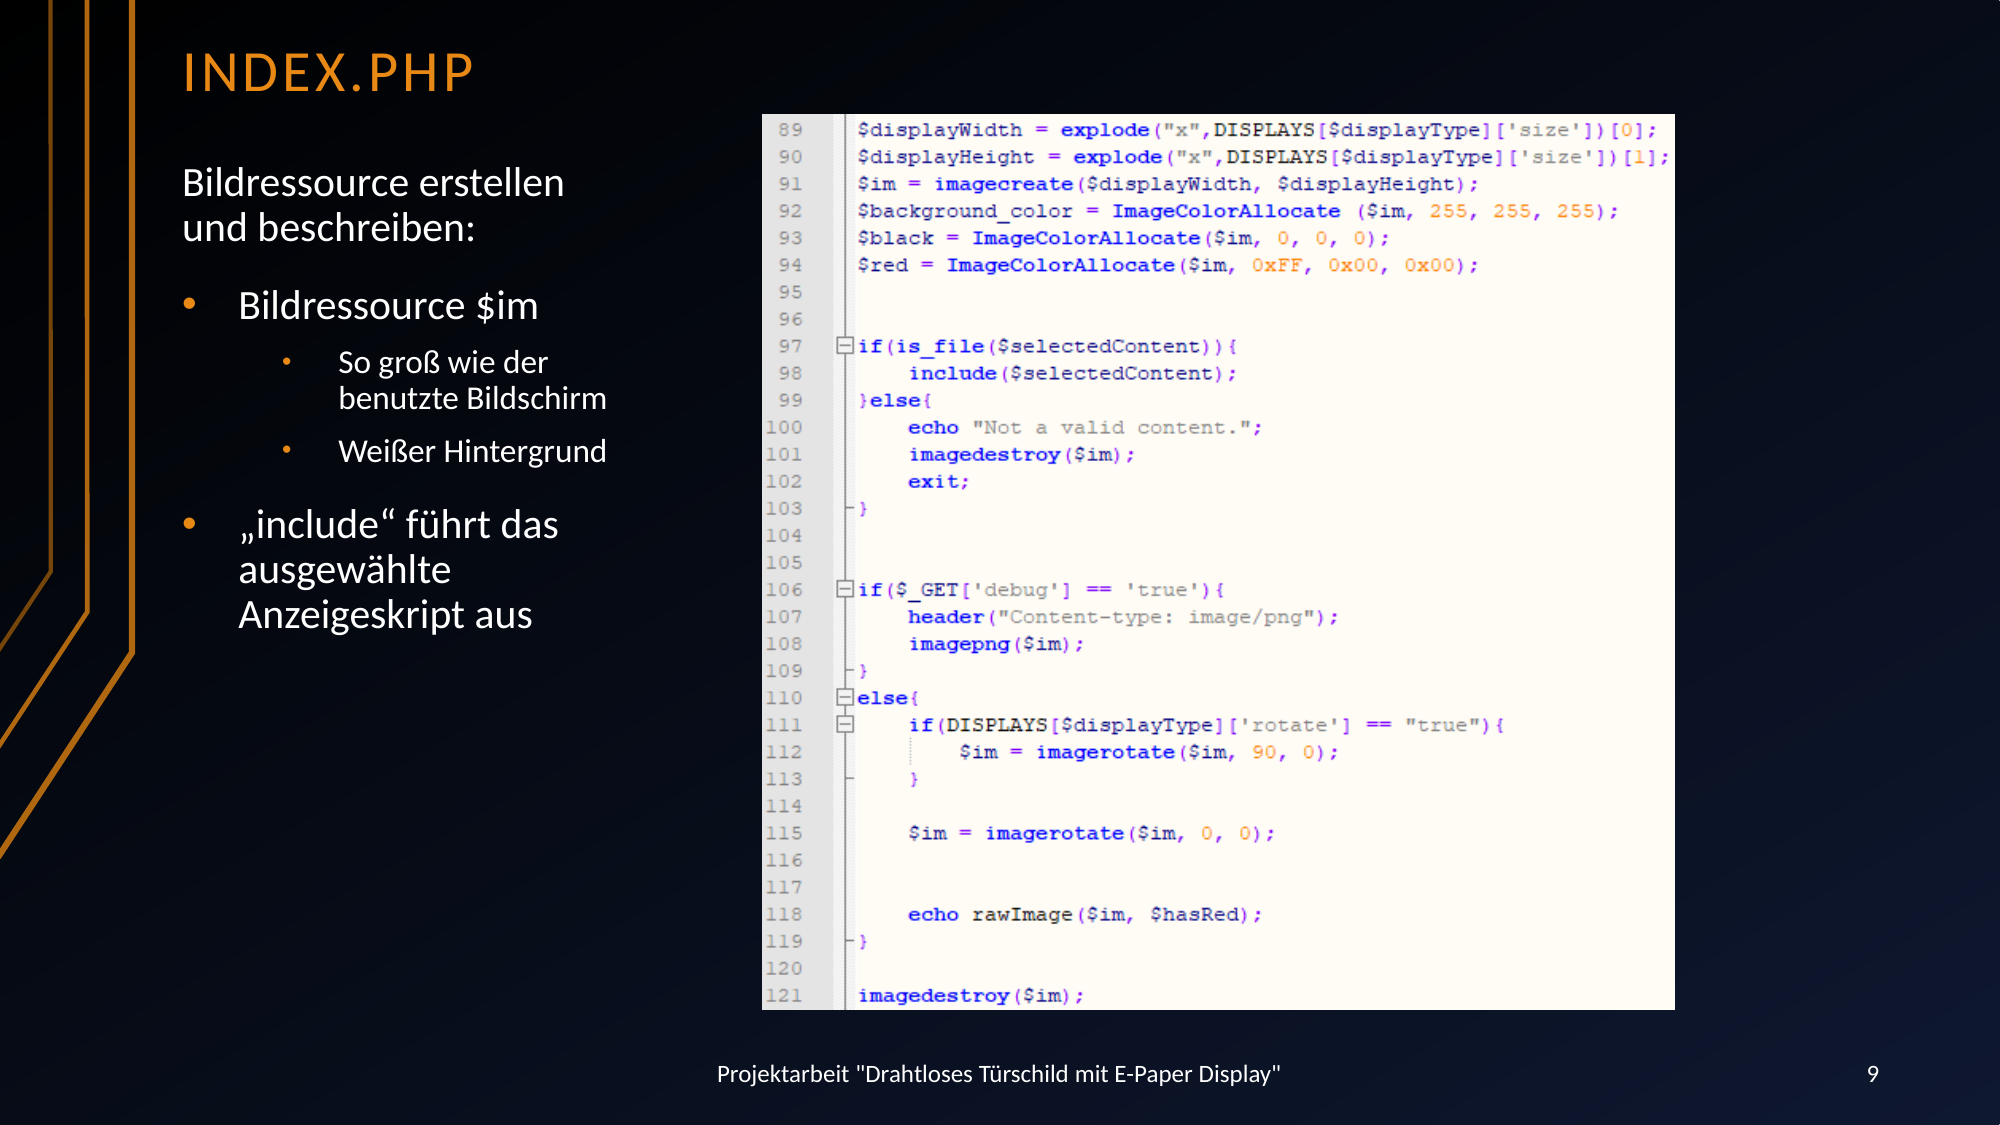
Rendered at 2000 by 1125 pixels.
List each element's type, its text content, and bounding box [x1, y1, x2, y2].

title Index.php [162, 24, 829, 114]
picture [761, 114, 1675, 1011]
footer Projektarbeit "Drahtloses Türschild mit E-Paper Display" [566, 1042, 1433, 1103]
slide_number 9 [1732, 1042, 1900, 1103]
list Bildressource erstellen und beschreiben: Bildressource $im So groß wie der benutzte Bildschirm Weißer Hintergrund „include“ führt das ausgewählte Anzeigeskript aus [161, 149, 650, 750]
